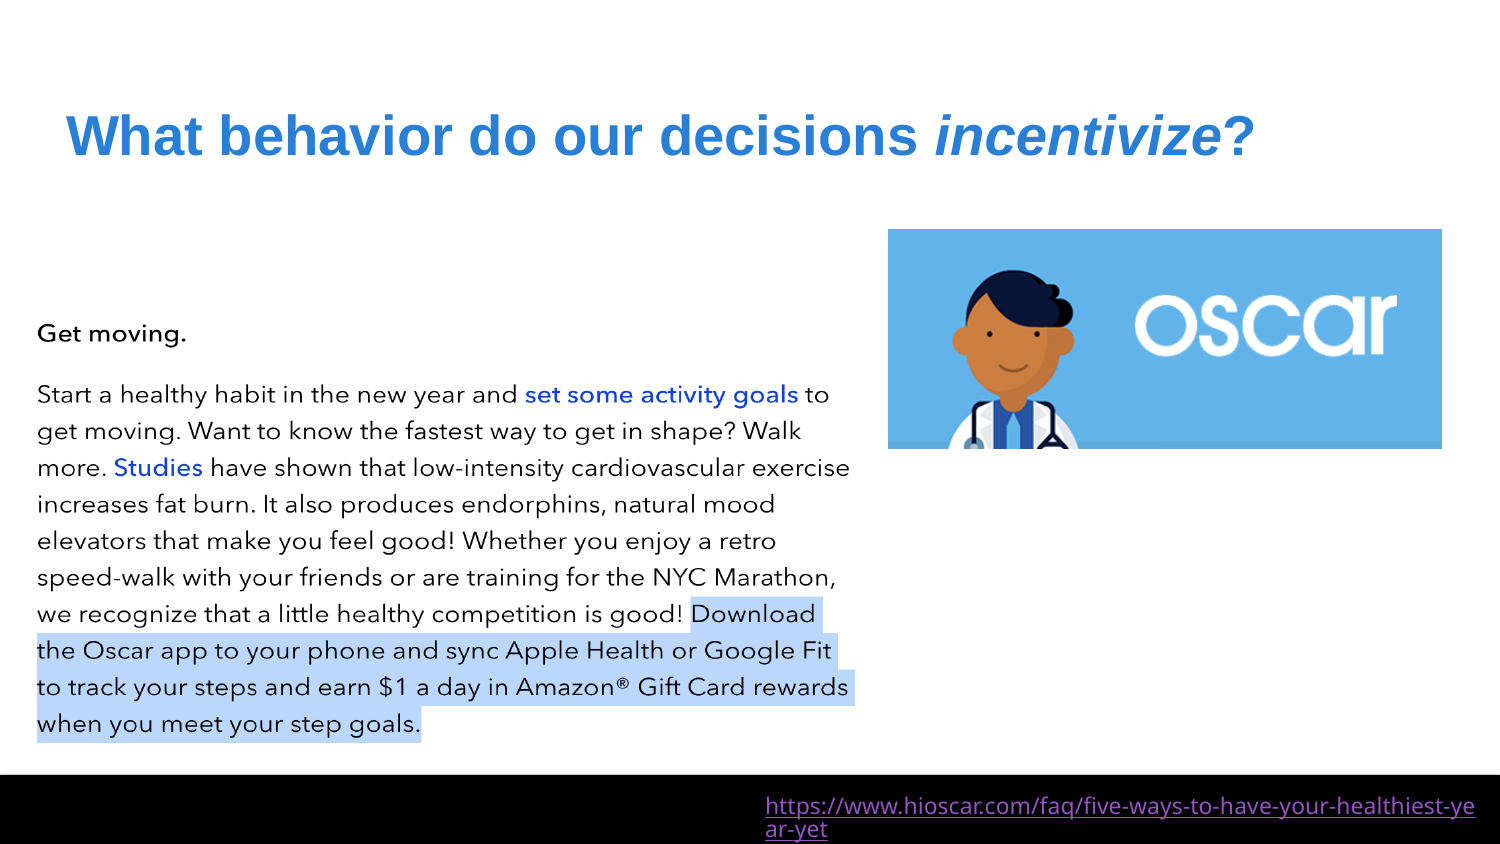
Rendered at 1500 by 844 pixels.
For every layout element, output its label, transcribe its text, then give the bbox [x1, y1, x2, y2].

title What behavior do our decisions incentivize? [51, 61, 1449, 182]
picture [14, 229, 1442, 762]
text_box https://www.hioscar.com/faq/five-ways-to-have-your-healthiest-year-yet [749, 776, 1500, 826]
